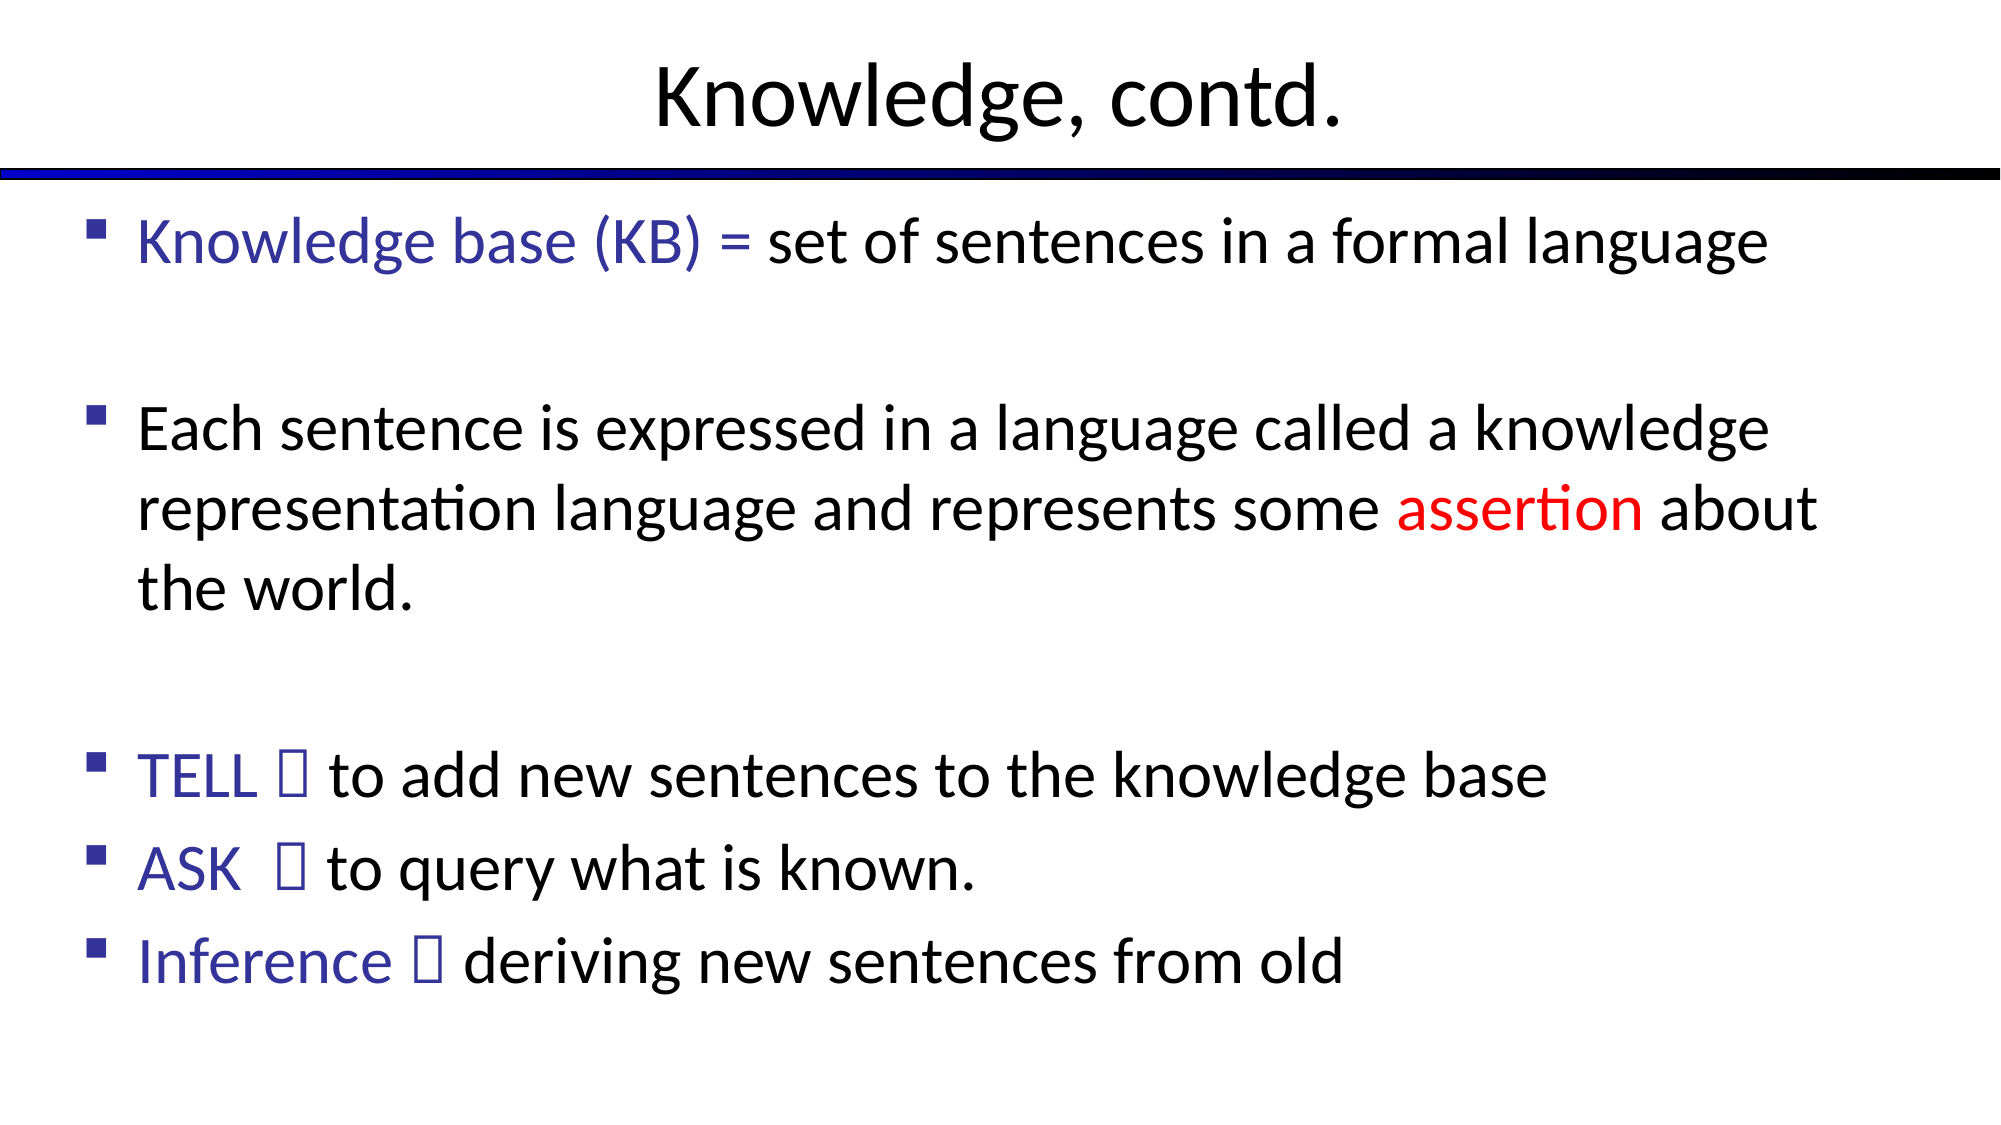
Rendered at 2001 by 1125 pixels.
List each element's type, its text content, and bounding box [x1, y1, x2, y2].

title Knowledge, contd. [0, 0, 2000, 184]
list Knowledge base (KB) = set of sentences in a formal language Each sentence is expressed in a language called a knowledge representation language and represents some assertion about the world. TELL  to add new sentences to the knowledge base ASK  to query what is known. Inference  deriving new sentences from old [66, 189, 1934, 931]
